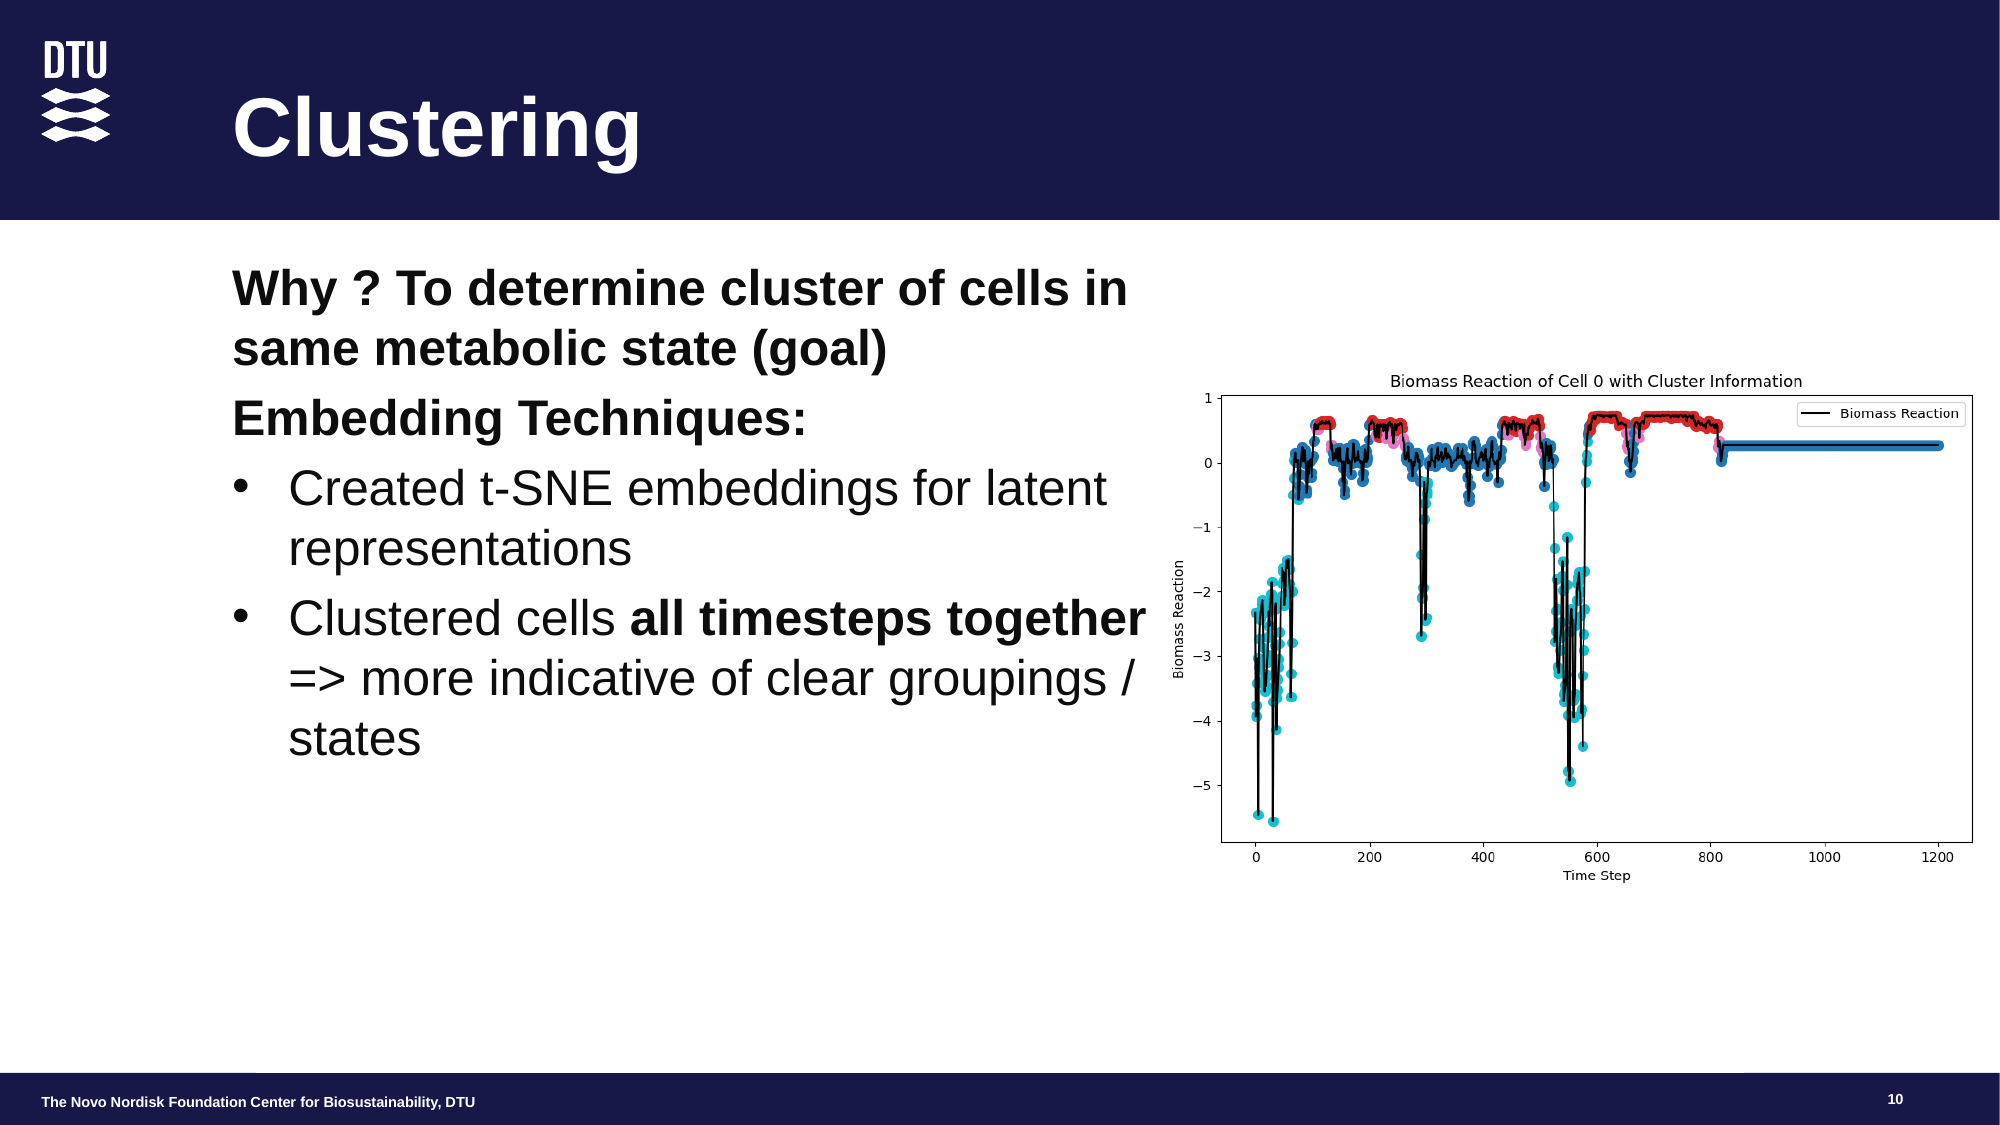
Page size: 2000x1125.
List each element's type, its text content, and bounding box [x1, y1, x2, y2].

text_box [41, 107, 111, 123]
list Why ? To determine cluster of cells in same metabolic state (goal) Embedding Techniques: Created t-SNE embeddings for latent representations Clustered cells all timesteps together => more indicative of clear groupings / states [232, 255, 1154, 1024]
text_box [66, 41, 85, 78]
text_box [44, 41, 64, 78]
text_box [41, 88, 111, 104]
text_box [41, 126, 111, 142]
picture [1164, 337, 1978, 906]
slide_number 10 [1887, 1073, 1959, 1125]
title Clustering [232, 72, 1839, 173]
text_box [87, 41, 107, 79]
